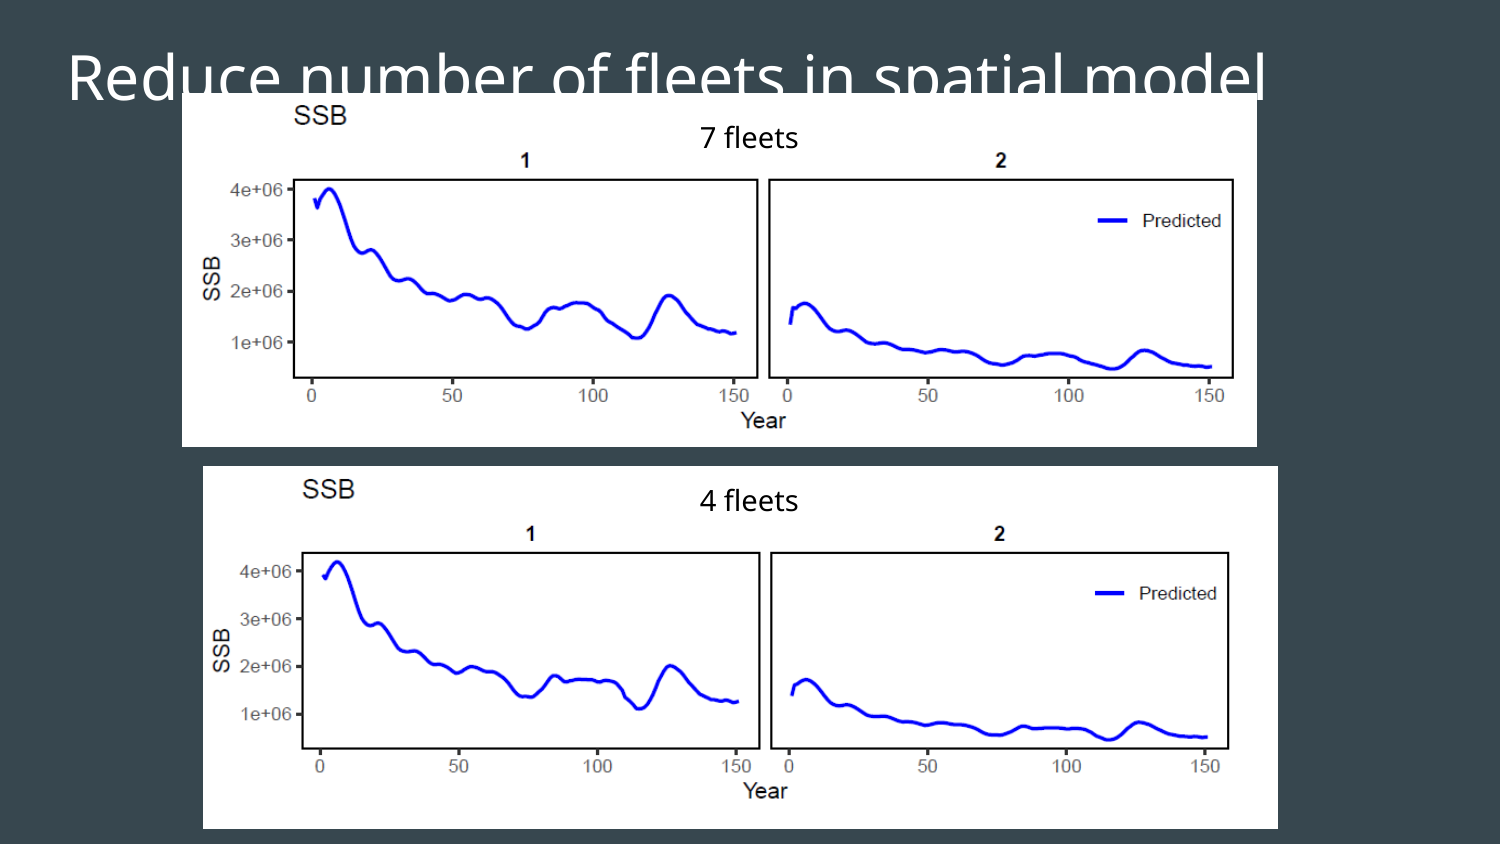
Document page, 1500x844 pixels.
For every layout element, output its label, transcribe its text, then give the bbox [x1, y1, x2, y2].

title Reduce number of fleets in spatial model [51, 23, 1449, 154]
picture [181, 92, 1257, 447]
picture [202, 466, 1278, 829]
